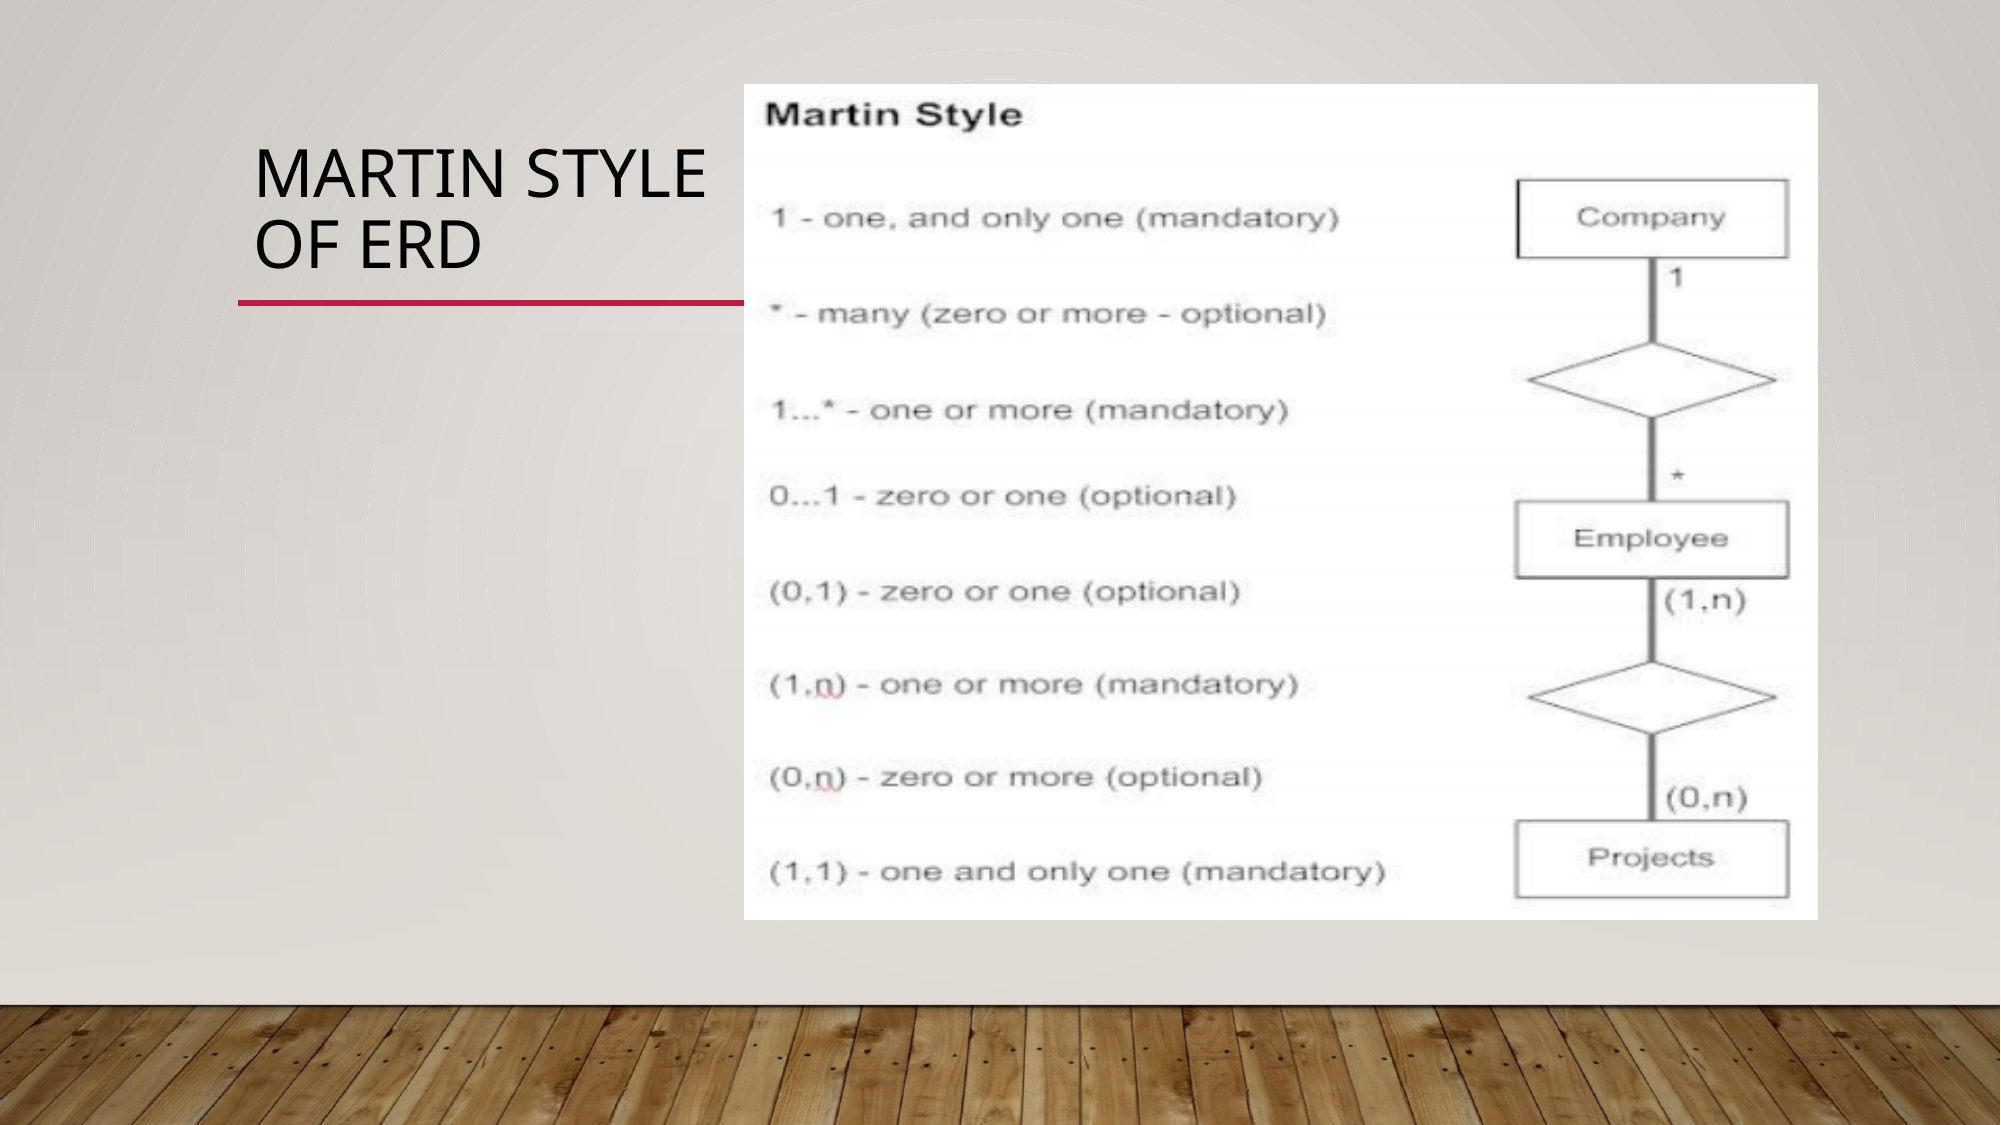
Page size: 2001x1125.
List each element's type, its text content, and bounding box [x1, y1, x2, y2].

picture [744, 84, 1818, 920]
picture [0, 1005, 2000, 1125]
title Martin Style of ERD [238, 131, 744, 305]
